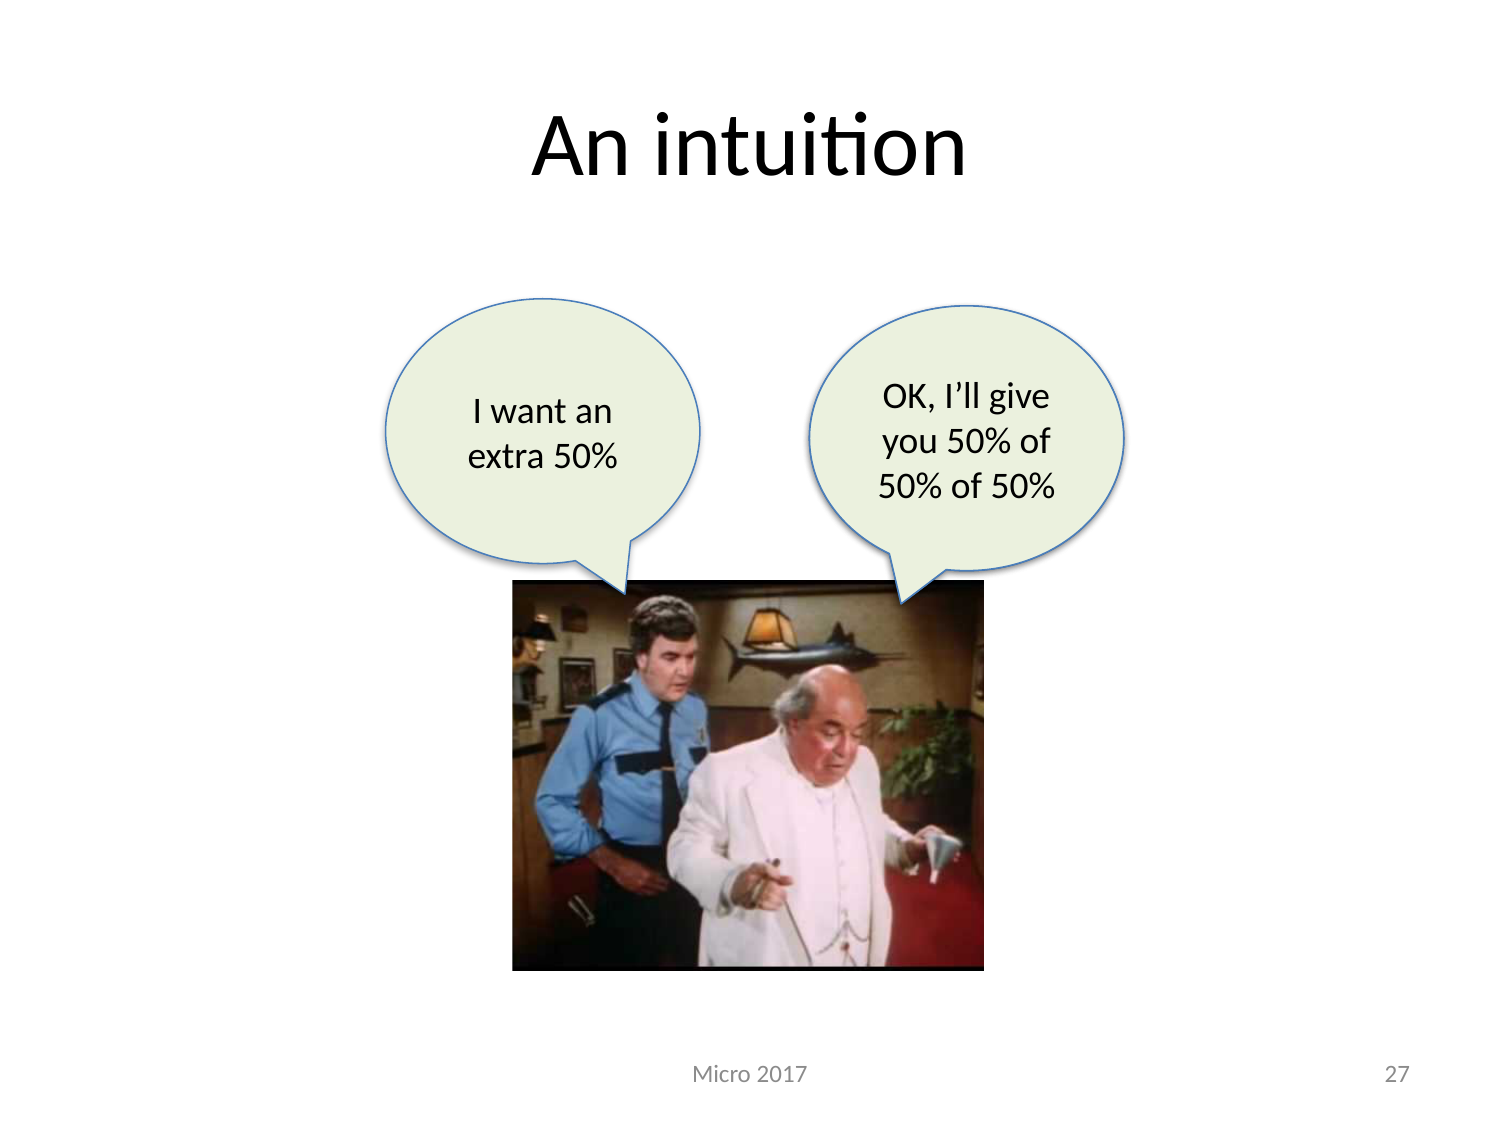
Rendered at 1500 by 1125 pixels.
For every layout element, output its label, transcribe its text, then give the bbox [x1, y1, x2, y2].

text_box I want an extra 50% [384, 297, 701, 578]
title An intuition [75, 45, 1425, 233]
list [512, 580, 985, 971]
footer Micro 2017 [512, 1042, 988, 1103]
text_box OK, I’ll give you 50% of 50% of 50% [808, 305, 1125, 578]
slide_number 27 [1074, 1042, 1425, 1103]
